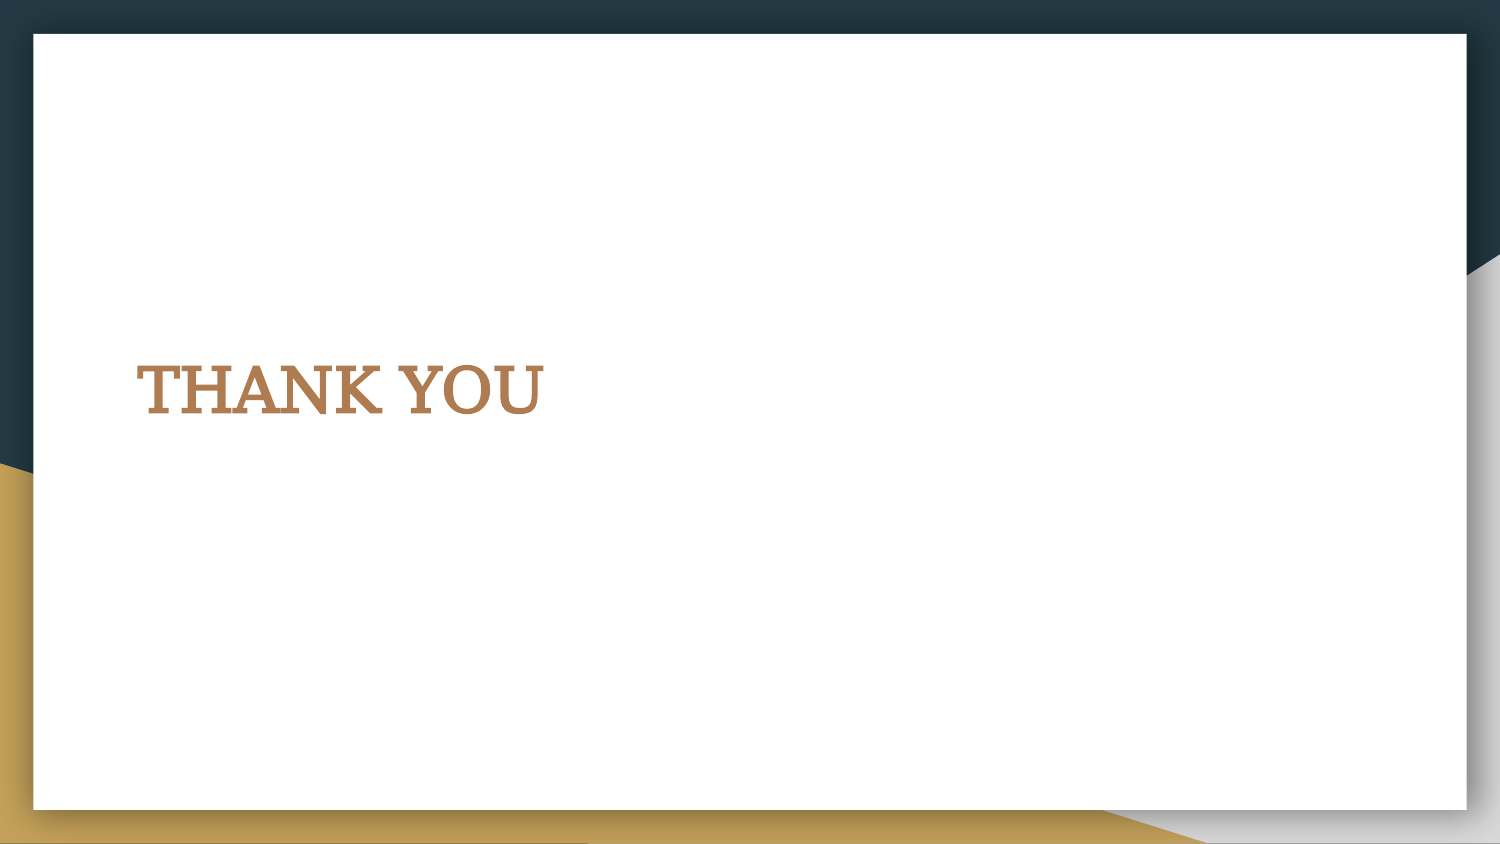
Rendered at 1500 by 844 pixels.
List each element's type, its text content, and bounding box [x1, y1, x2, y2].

title THANK YOU [122, 334, 1354, 492]
